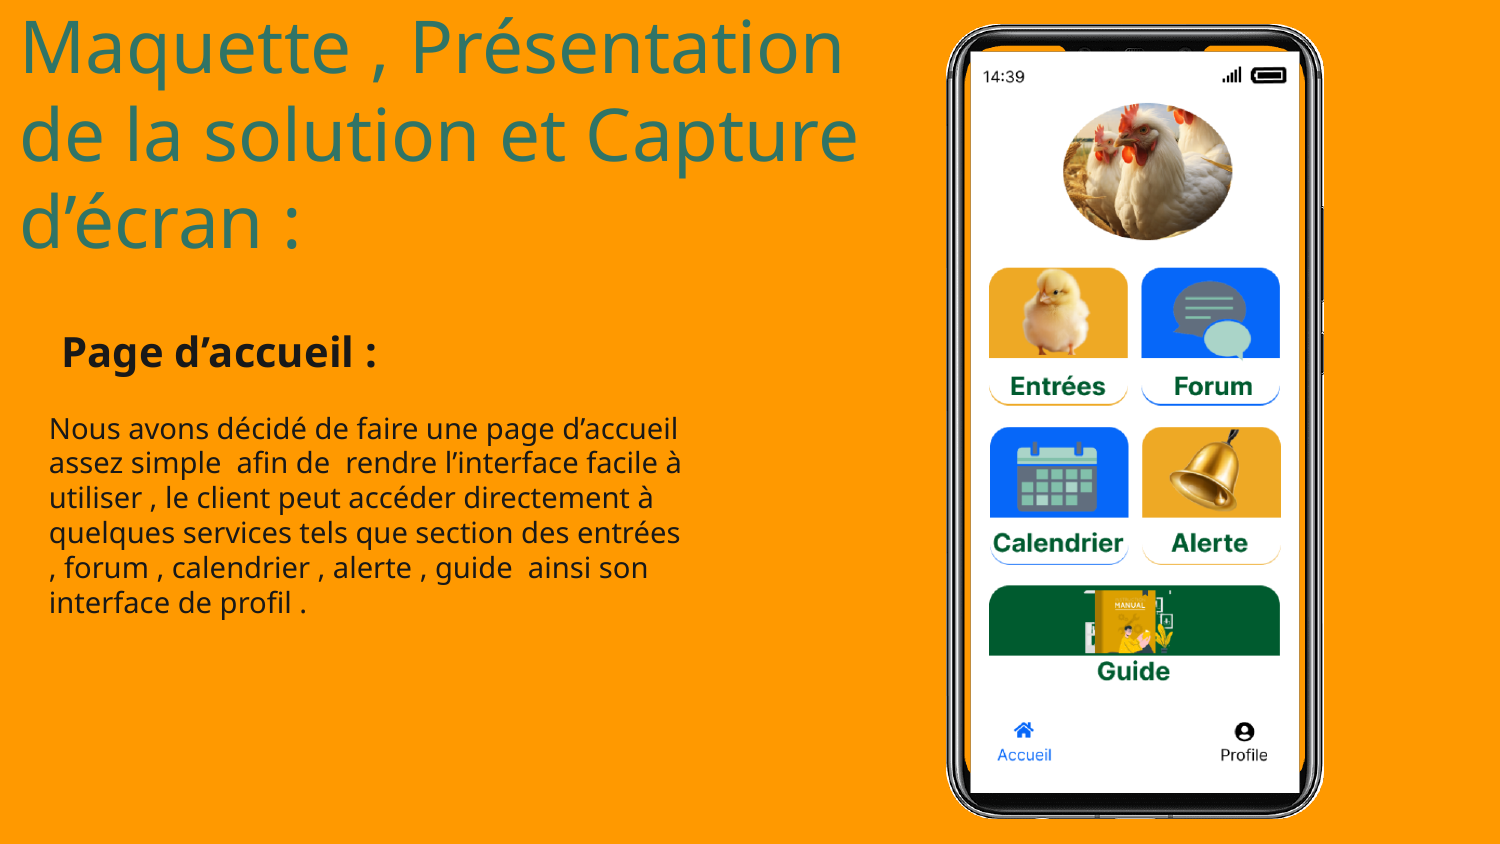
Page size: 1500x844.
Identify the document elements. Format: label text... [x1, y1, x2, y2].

picture [945, 24, 1324, 819]
title Maquette , Présentation de la solution et Capture d’écran : [4, 0, 922, 80]
text_box Nous avons décidé de faire une page d’accueil assez simple afin de rendre l’interface facile à utiliser , le client peut accéder directement à quelques services tels que section des entrées , forum , calendrier , alerte , guide ainsi son interface de profil . [34, 394, 699, 635]
text_box Page d’accueil : [46, 310, 403, 391]
